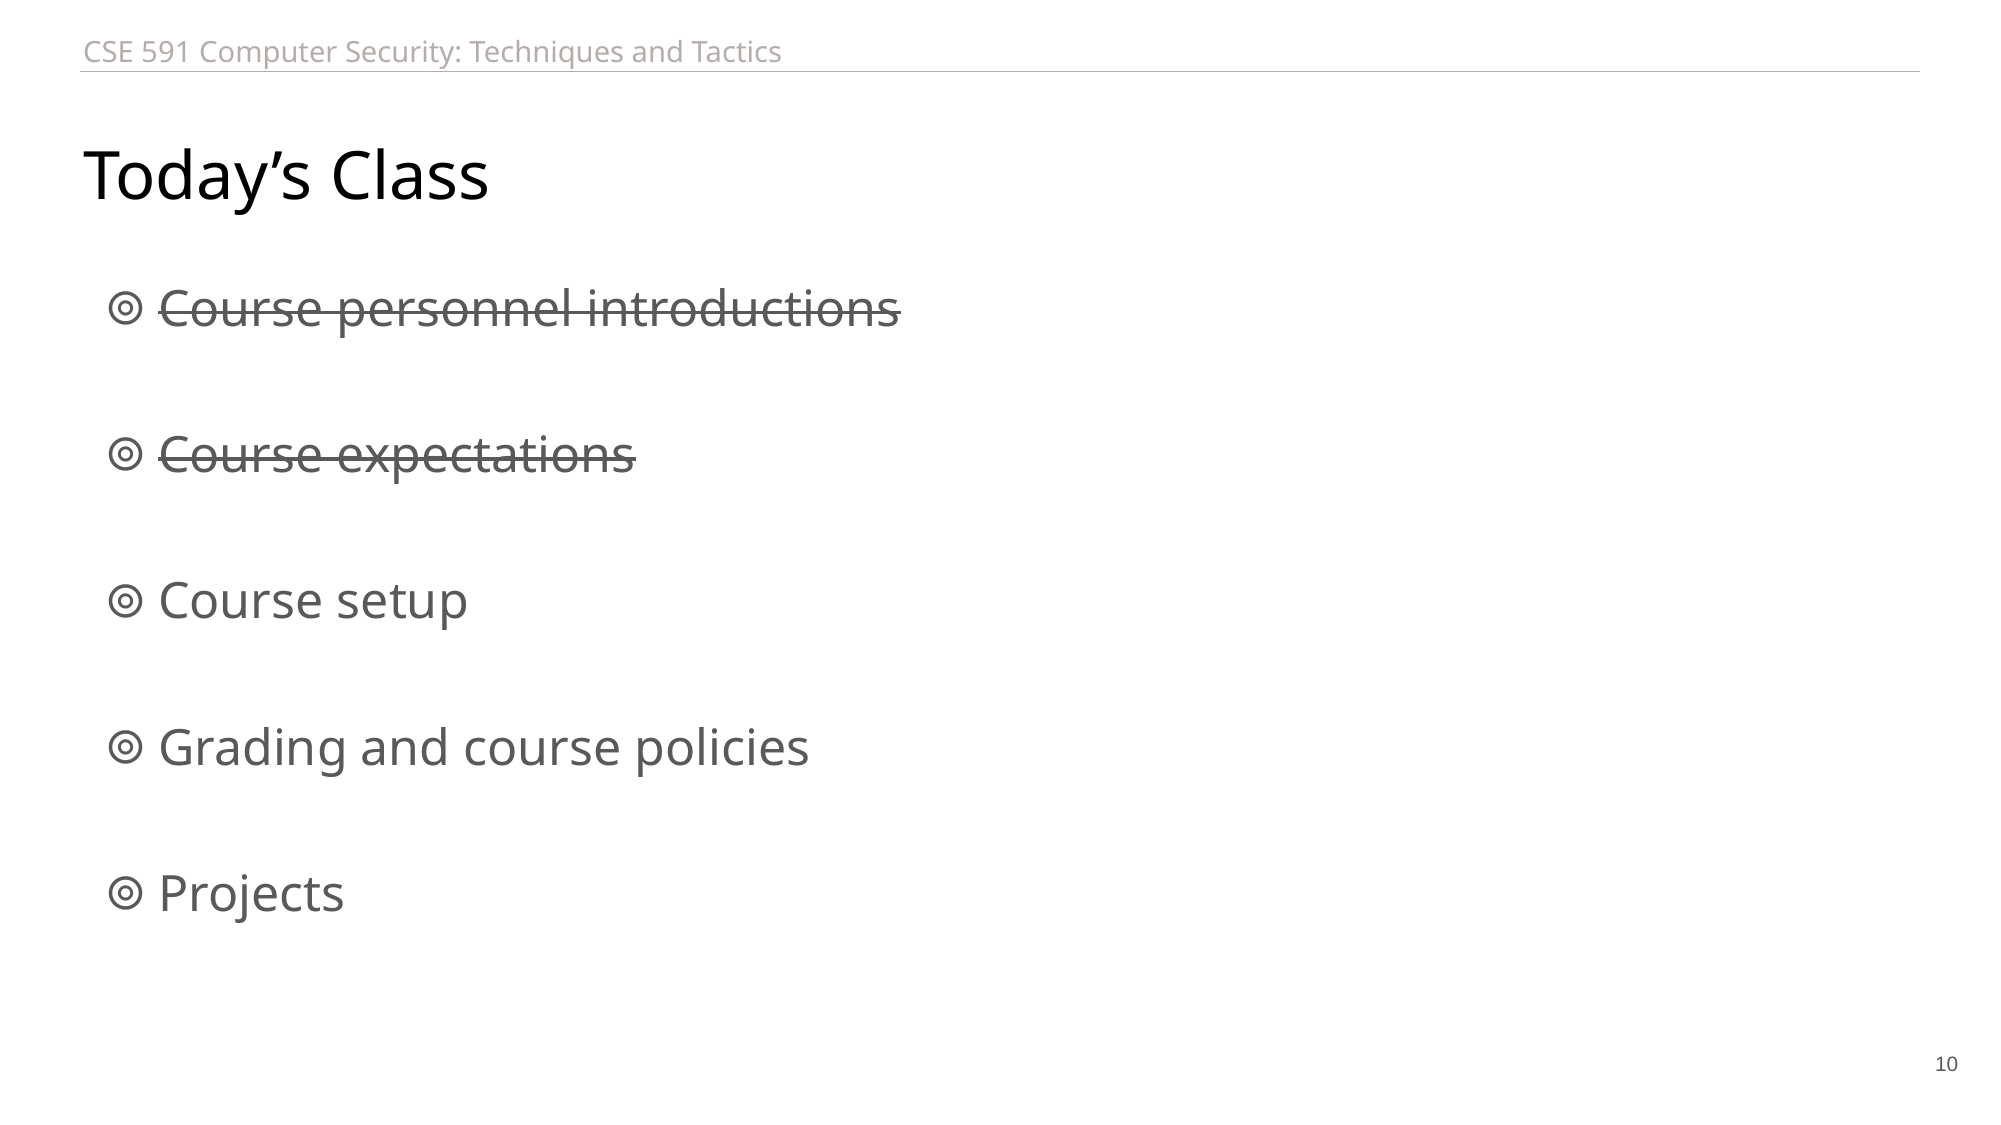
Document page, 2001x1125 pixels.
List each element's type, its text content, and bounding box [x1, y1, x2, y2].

title Today’s Class [68, 109, 1932, 236]
list Course personnel introductions Course expectations Course setup Grading and course policies Projects [68, 252, 1932, 1000]
slide_number 10 [1853, 1019, 1974, 1106]
